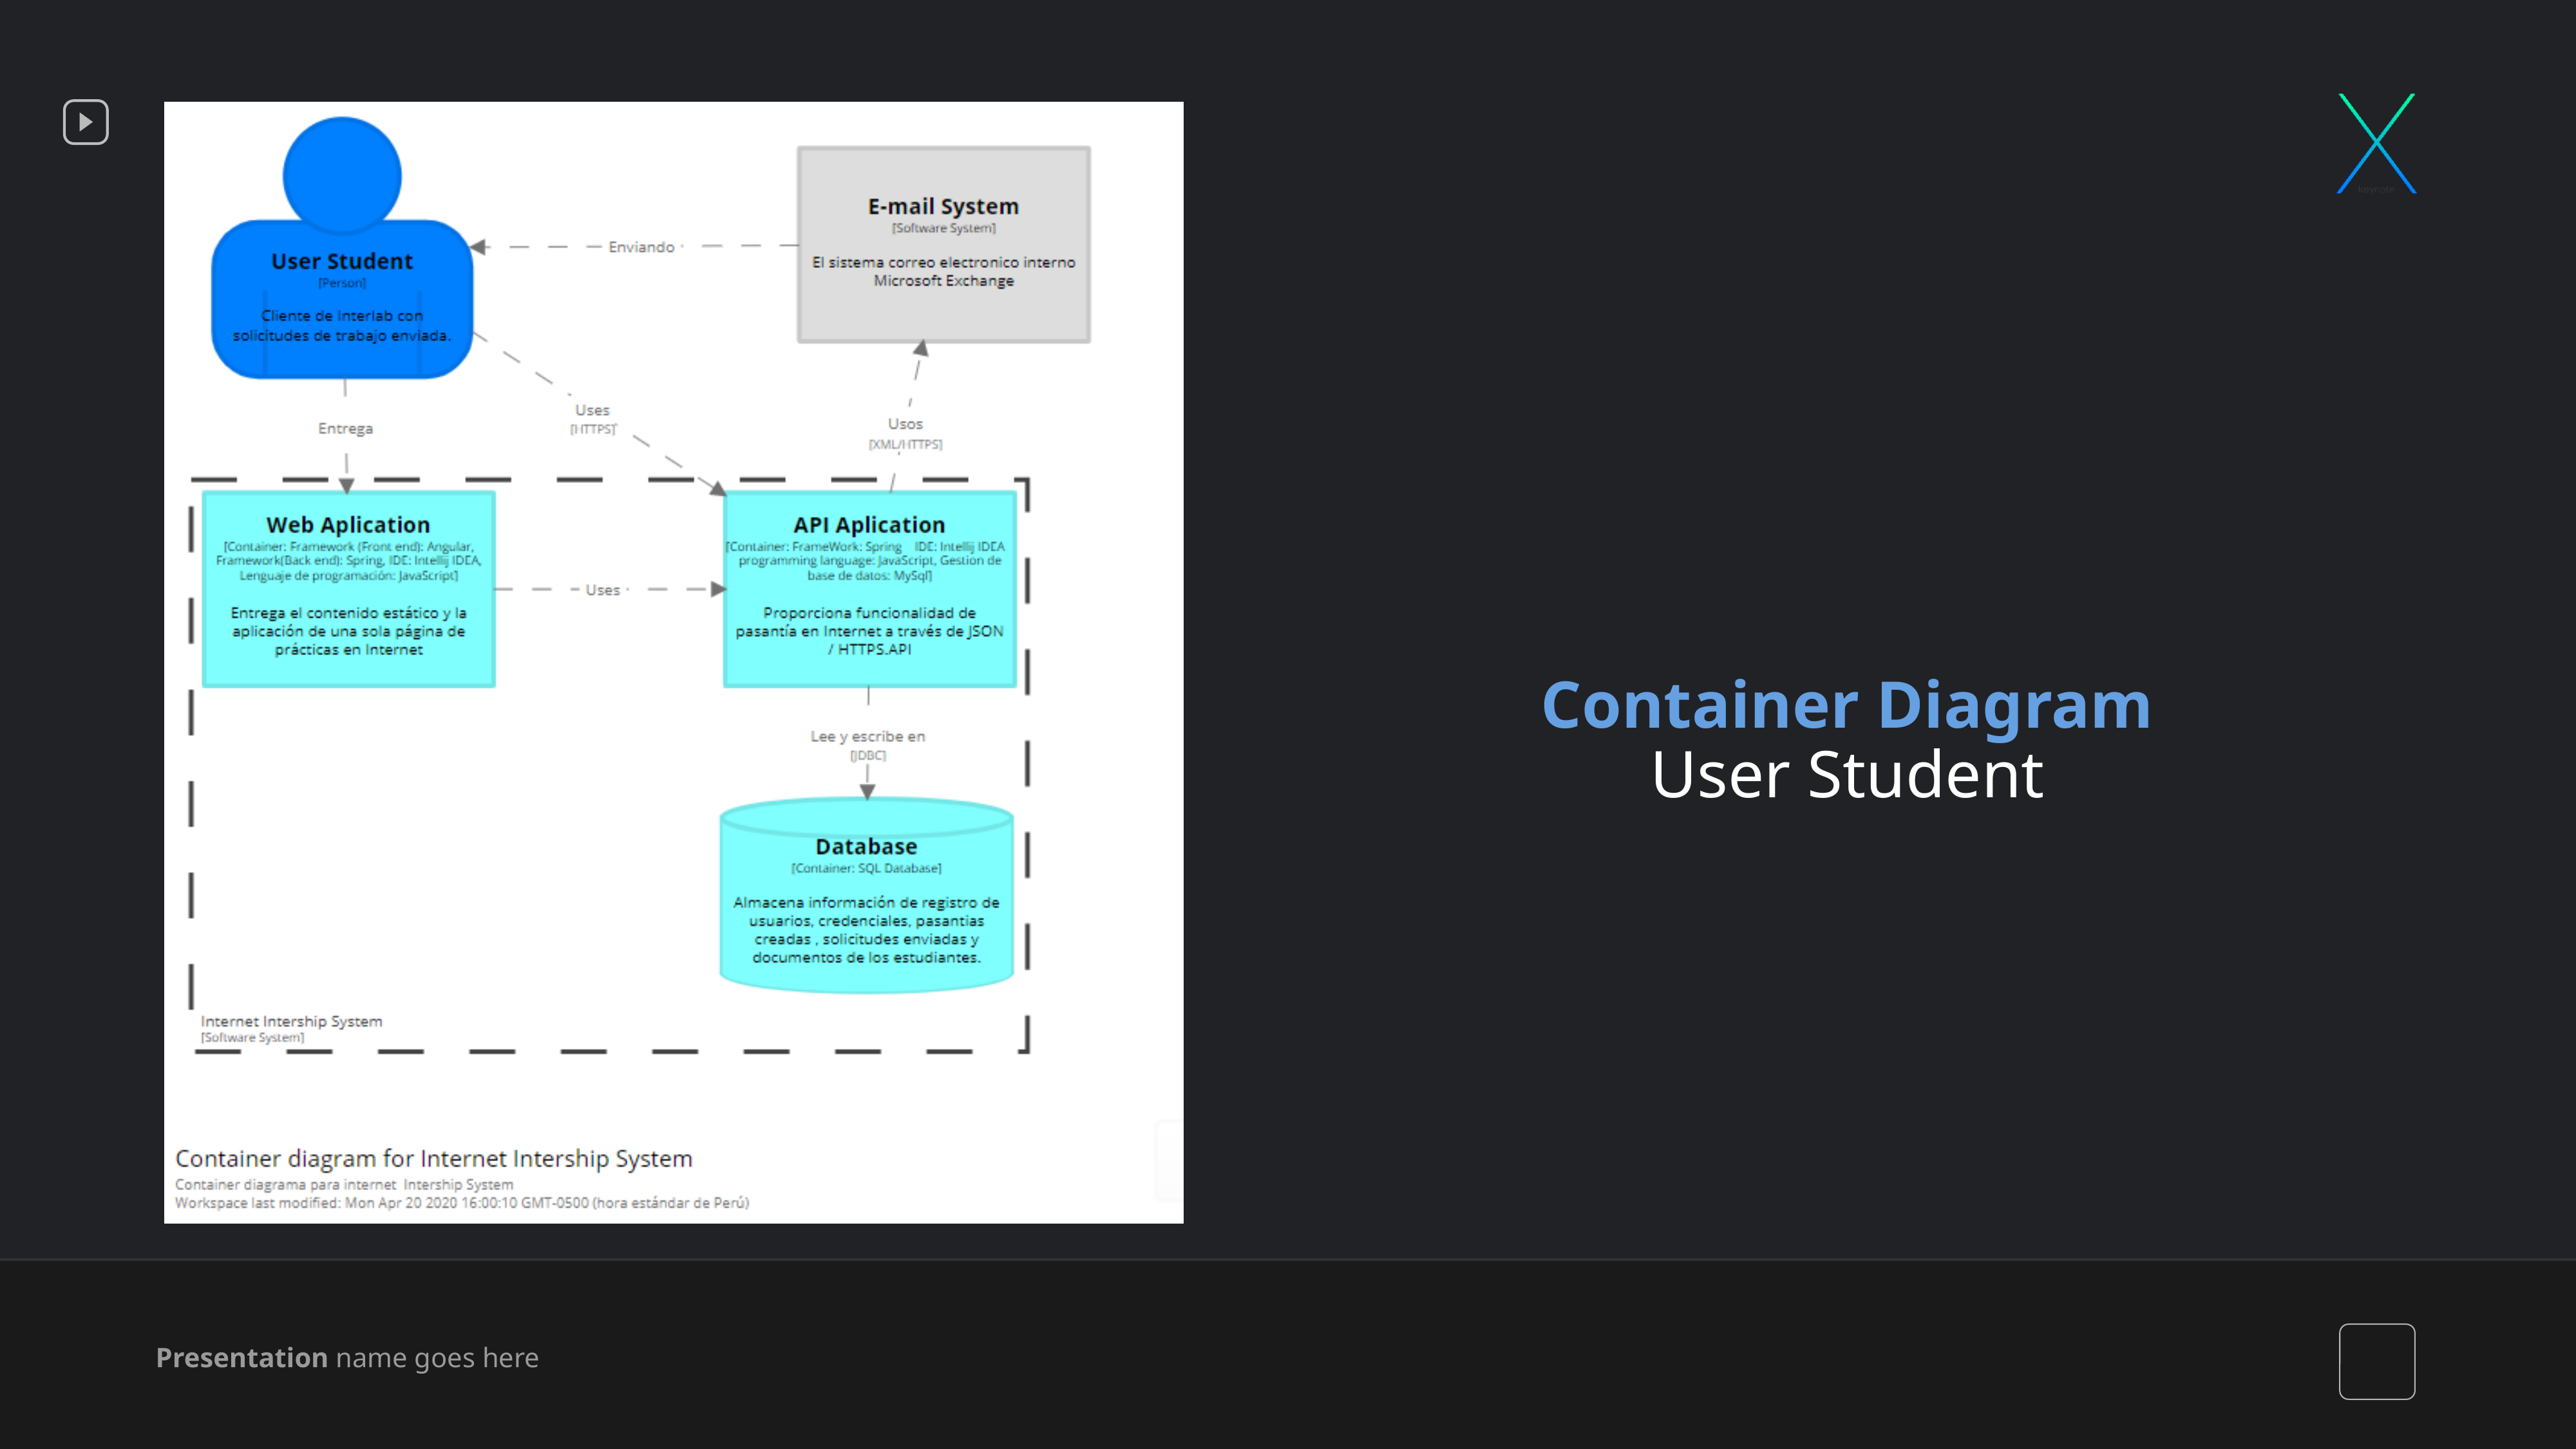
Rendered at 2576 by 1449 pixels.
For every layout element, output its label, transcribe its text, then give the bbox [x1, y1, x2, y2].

text_box Container Diagram User Student [1468, 663, 2228, 786]
picture [2336, 93, 2417, 194]
picture [164, 102, 1184, 1224]
